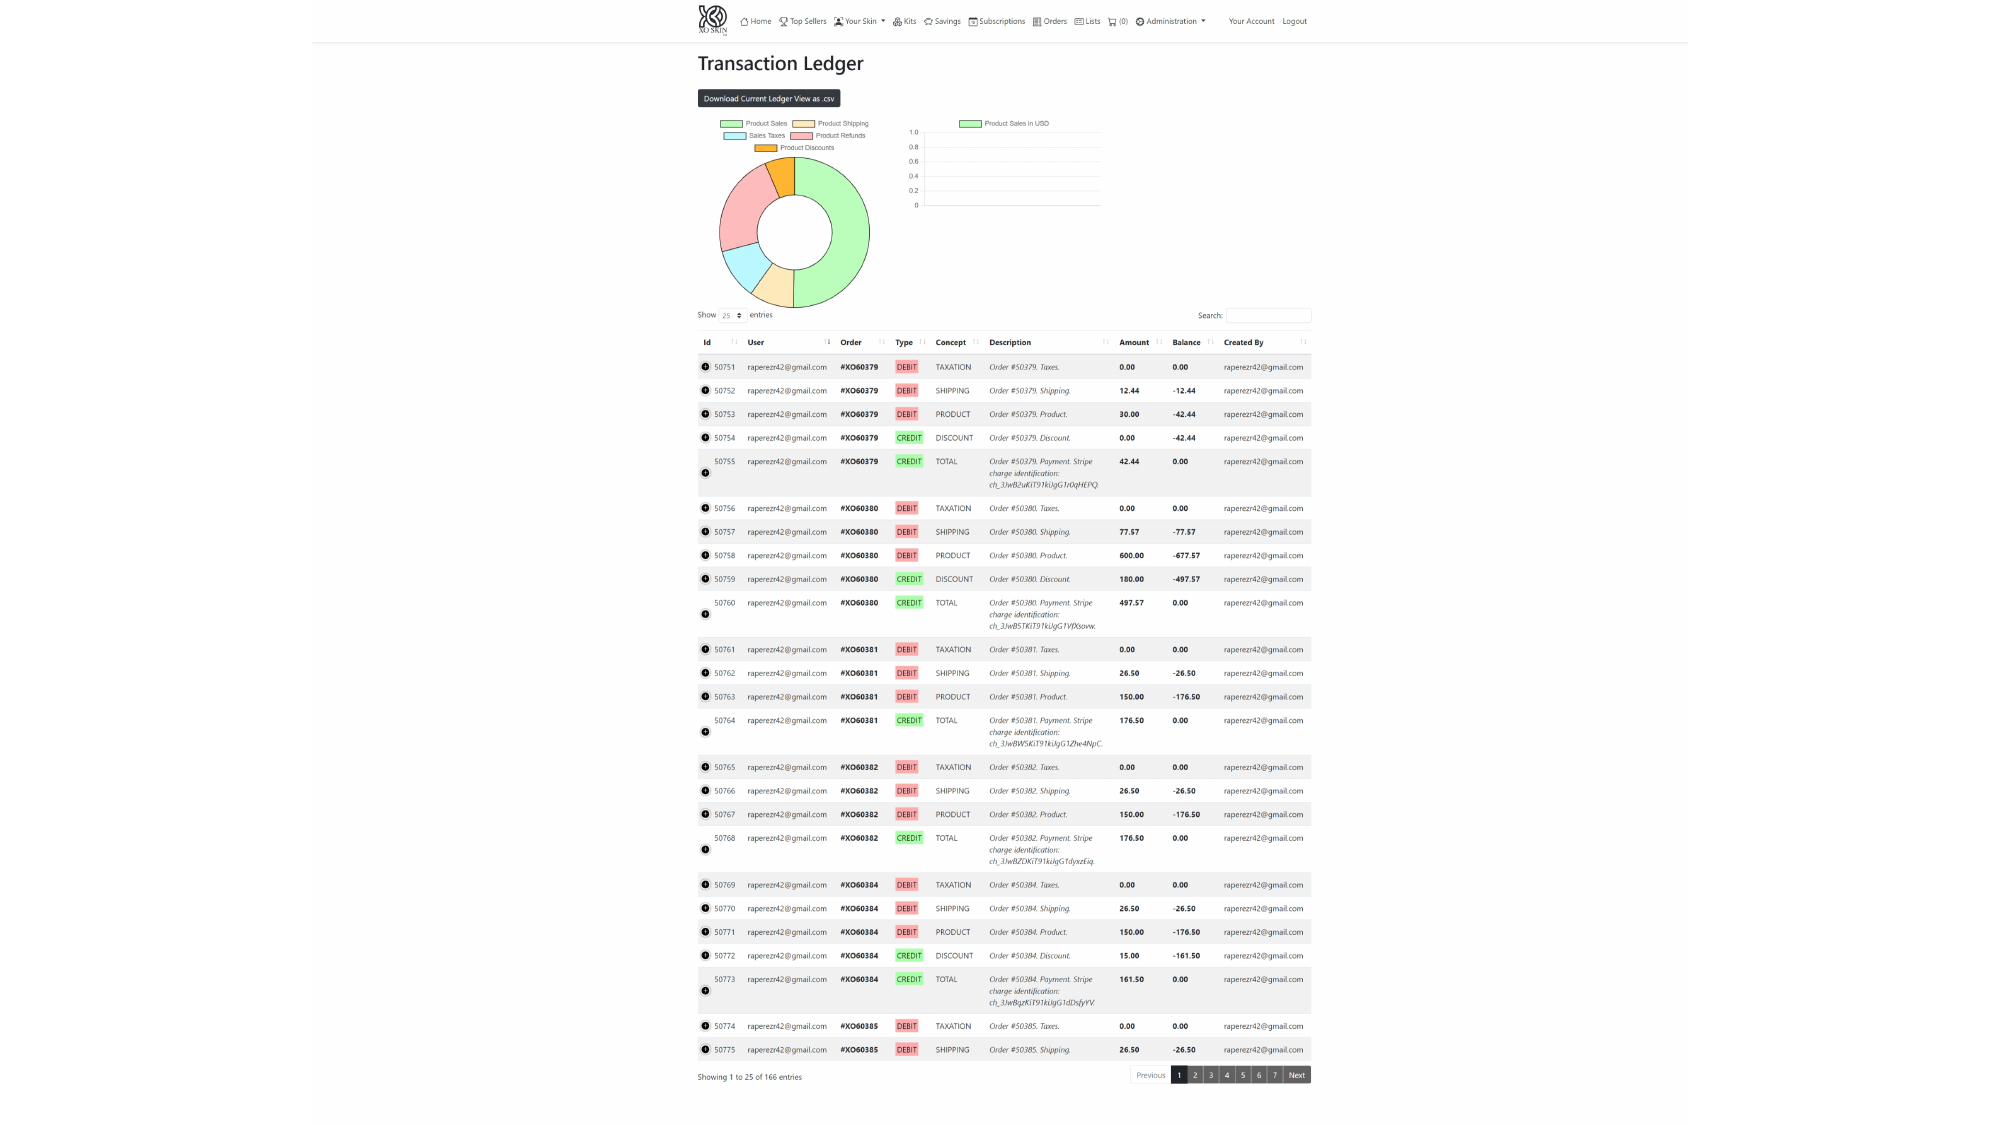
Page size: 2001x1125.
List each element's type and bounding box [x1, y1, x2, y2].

picture [312, 0, 1688, 1125]
